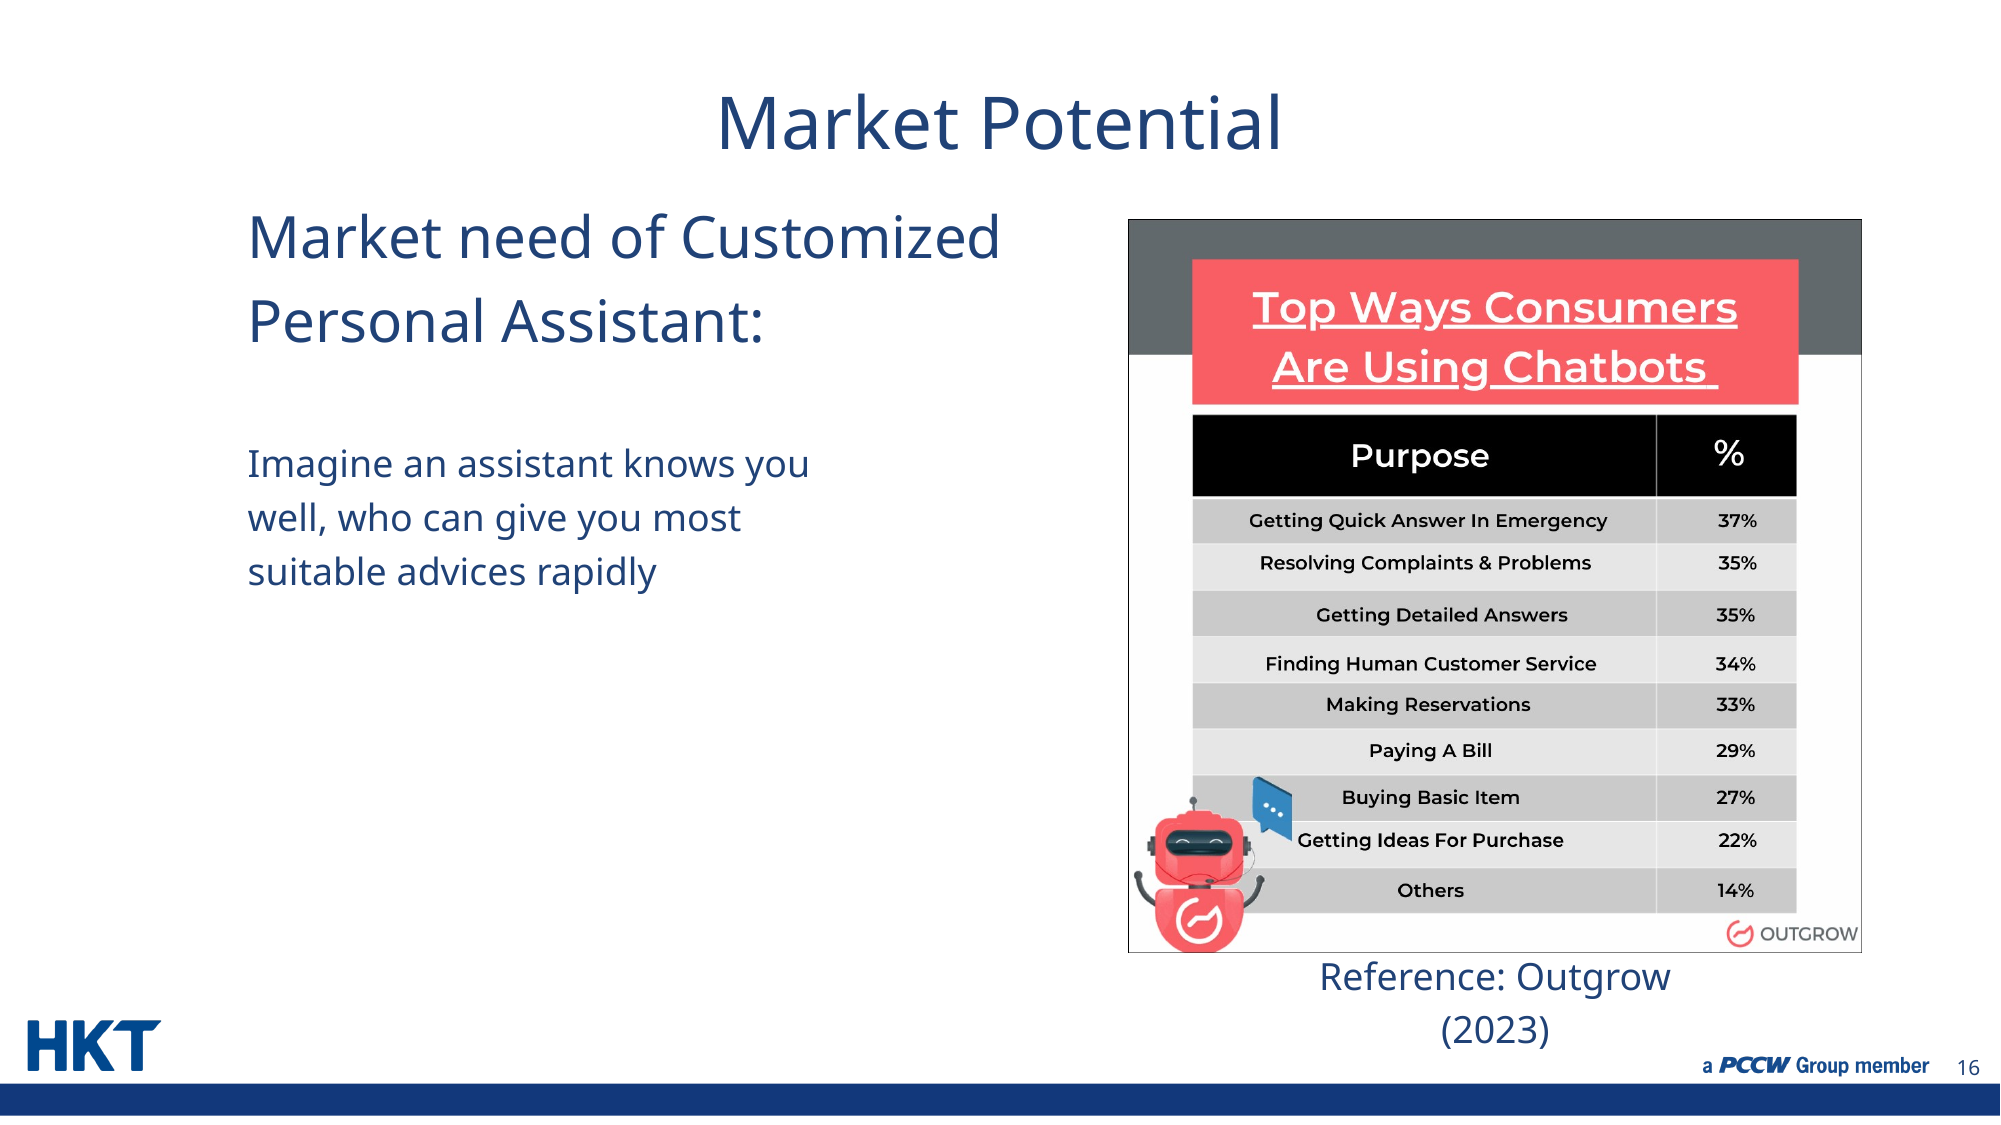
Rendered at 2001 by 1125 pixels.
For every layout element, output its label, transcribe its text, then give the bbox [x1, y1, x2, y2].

text_box Imagine an assistant knows you well, who can give you most suitable advices rapidly [231, 414, 894, 610]
text_box Market need of Customized Personal Assistant: [231, 169, 1145, 371]
picture [1128, 219, 1862, 953]
text_box Market Potential [326, 68, 1674, 173]
text_box Reference: Outgrow (2023) [1248, 970, 1743, 1069]
picture [27, 1008, 163, 1071]
